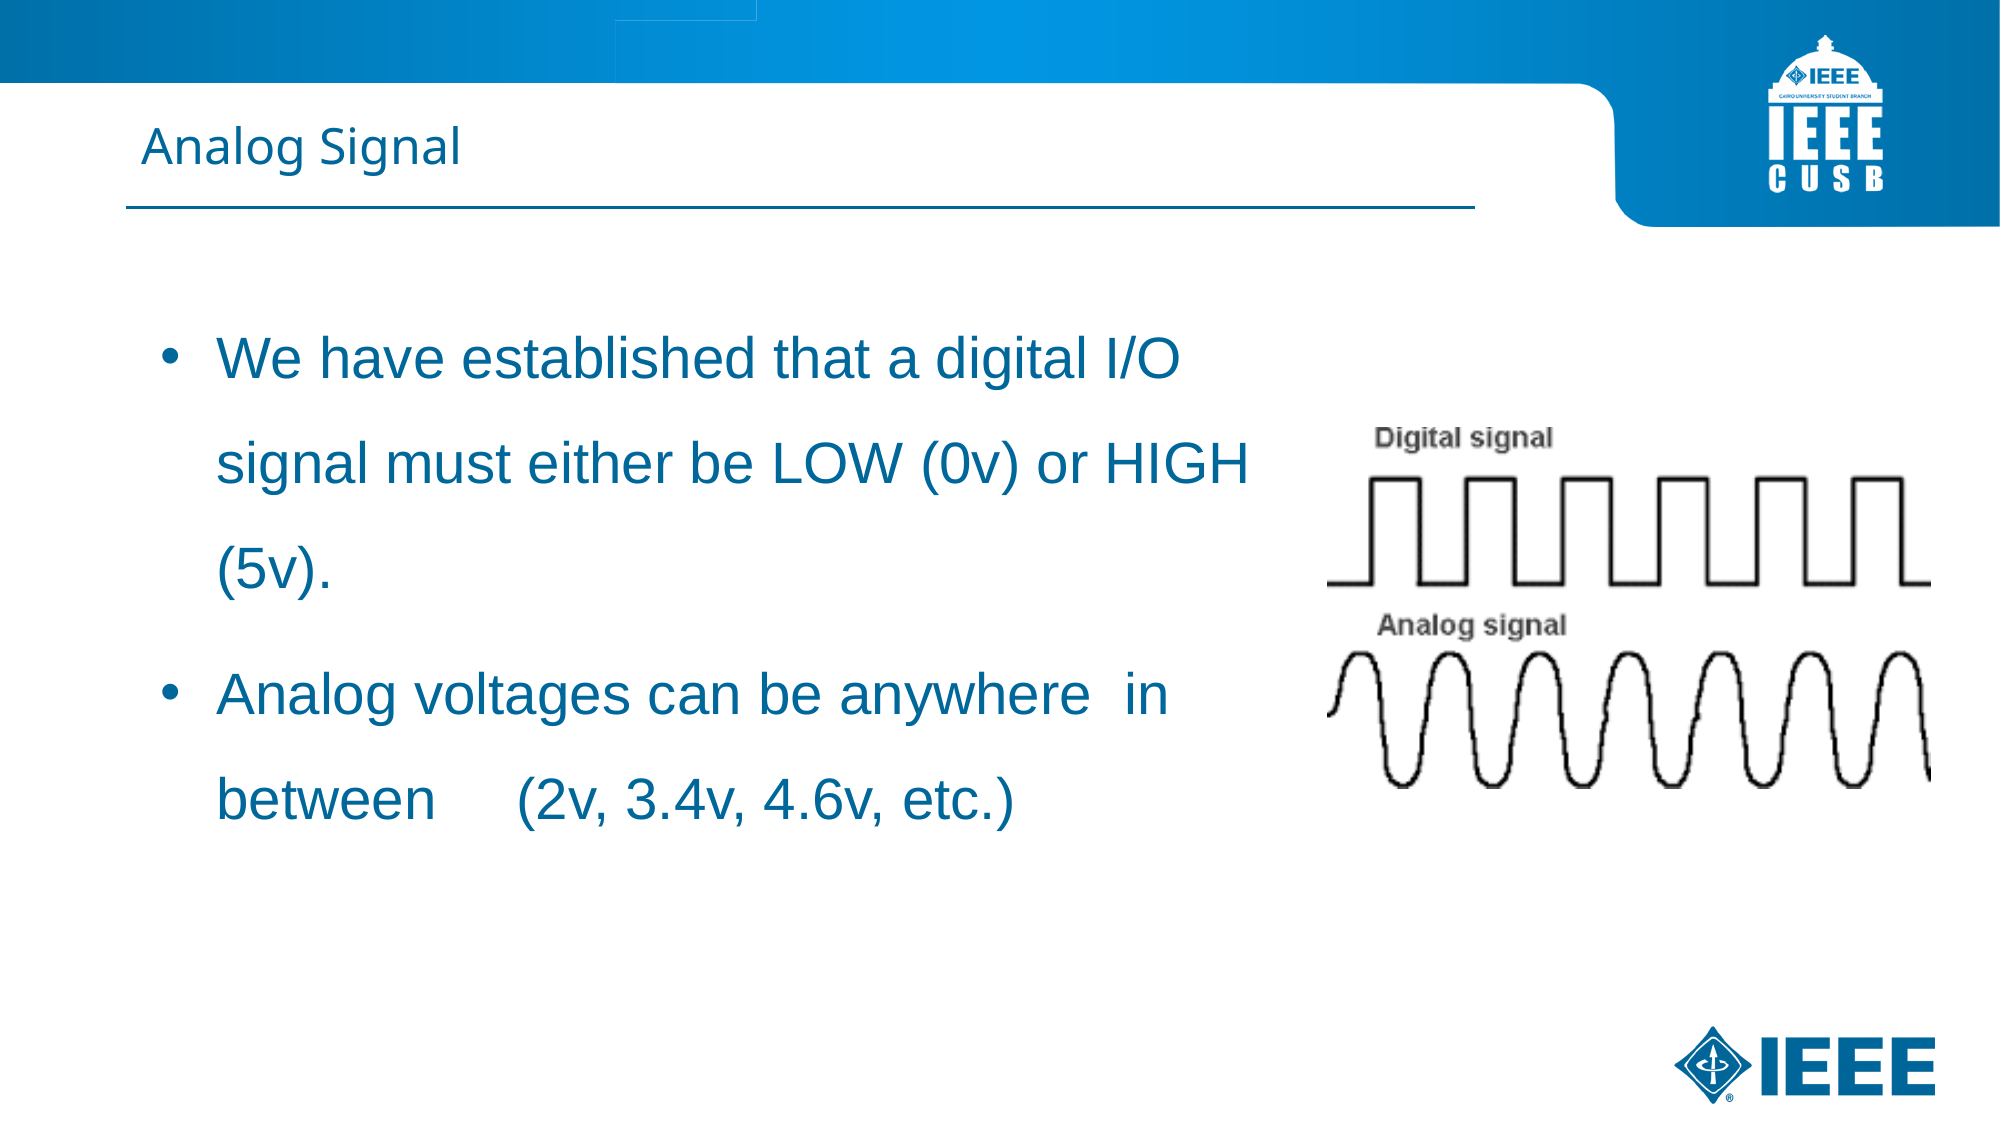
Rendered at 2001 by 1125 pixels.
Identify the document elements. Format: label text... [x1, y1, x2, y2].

picture [1802, 165, 1817, 191]
picture [1674, 1026, 1711, 1064]
list We have established that a digital I/O signal must either be LOW (0v) or HIGH (5v). Analog voltages can be anywhere in between (2v, 3.4v, 4.6v, etc.) [126, 277, 1290, 992]
picture [1834, 165, 1849, 192]
picture [1327, 426, 1931, 789]
picture [1858, 107, 1882, 159]
picture [1697, 1060, 1706, 1069]
picture [1866, 166, 1882, 191]
picture [1908, 1049, 1935, 1084]
picture [1769, 36, 1882, 102]
title Analog Signal [126, 115, 1239, 182]
picture [1674, 1067, 1711, 1104]
picture [1769, 107, 1783, 159]
picture [1715, 1026, 1935, 1104]
picture [1826, 107, 1850, 159]
picture [1769, 165, 1785, 192]
picture [1794, 107, 1818, 159]
picture [1708, 1047, 1717, 1084]
picture [0, 84, 1644, 227]
